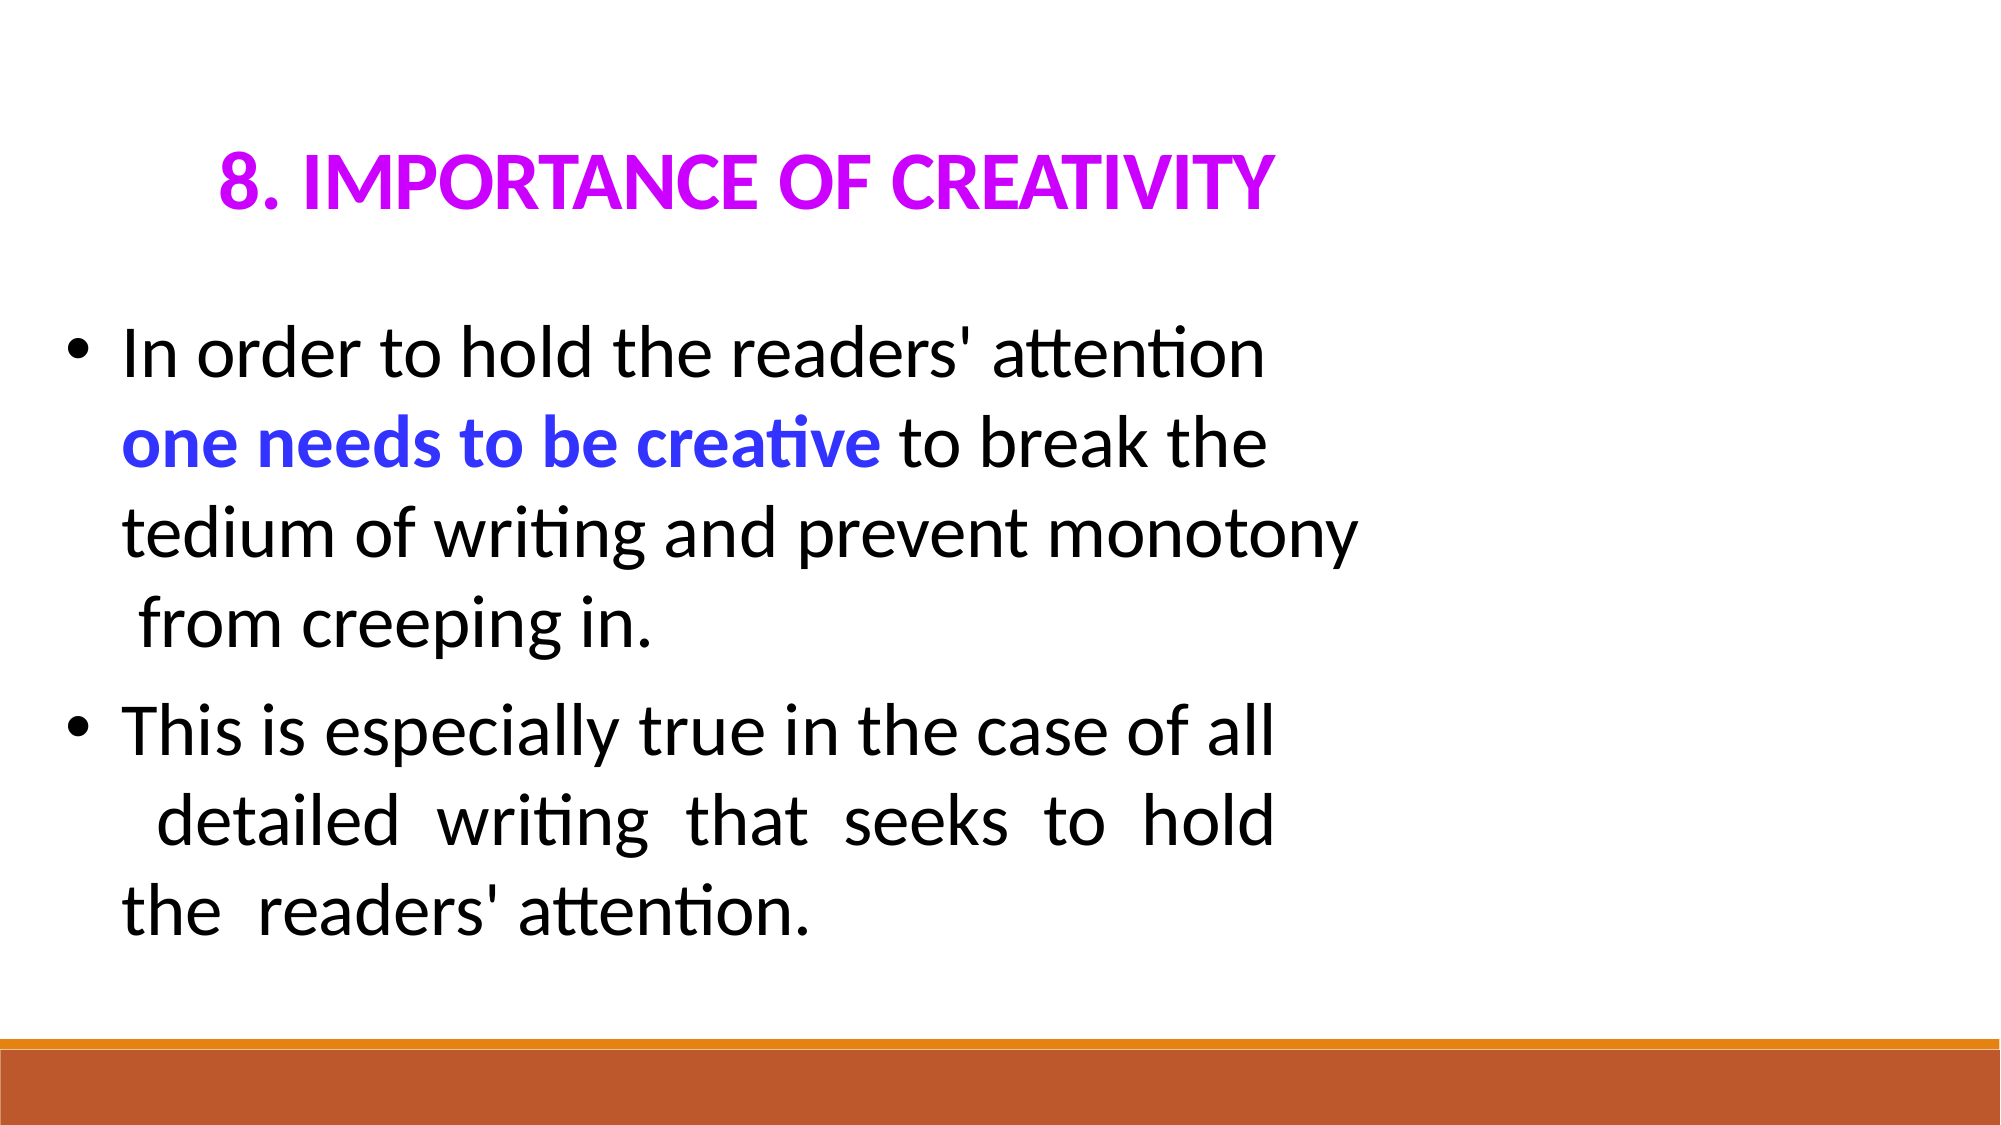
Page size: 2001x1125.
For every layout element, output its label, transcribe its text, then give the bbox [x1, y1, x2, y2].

text_box In order to hold the readers' attention one needs to be creative to break the tedium of writing and prevent monotony from creeping in. This is especially true in the case of all detailed writing that seeks to hold the readers' attention. [62, 300, 1366, 951]
text_box 8. IMPORTANCE OF CREATIVITY [216, 123, 1296, 226]
